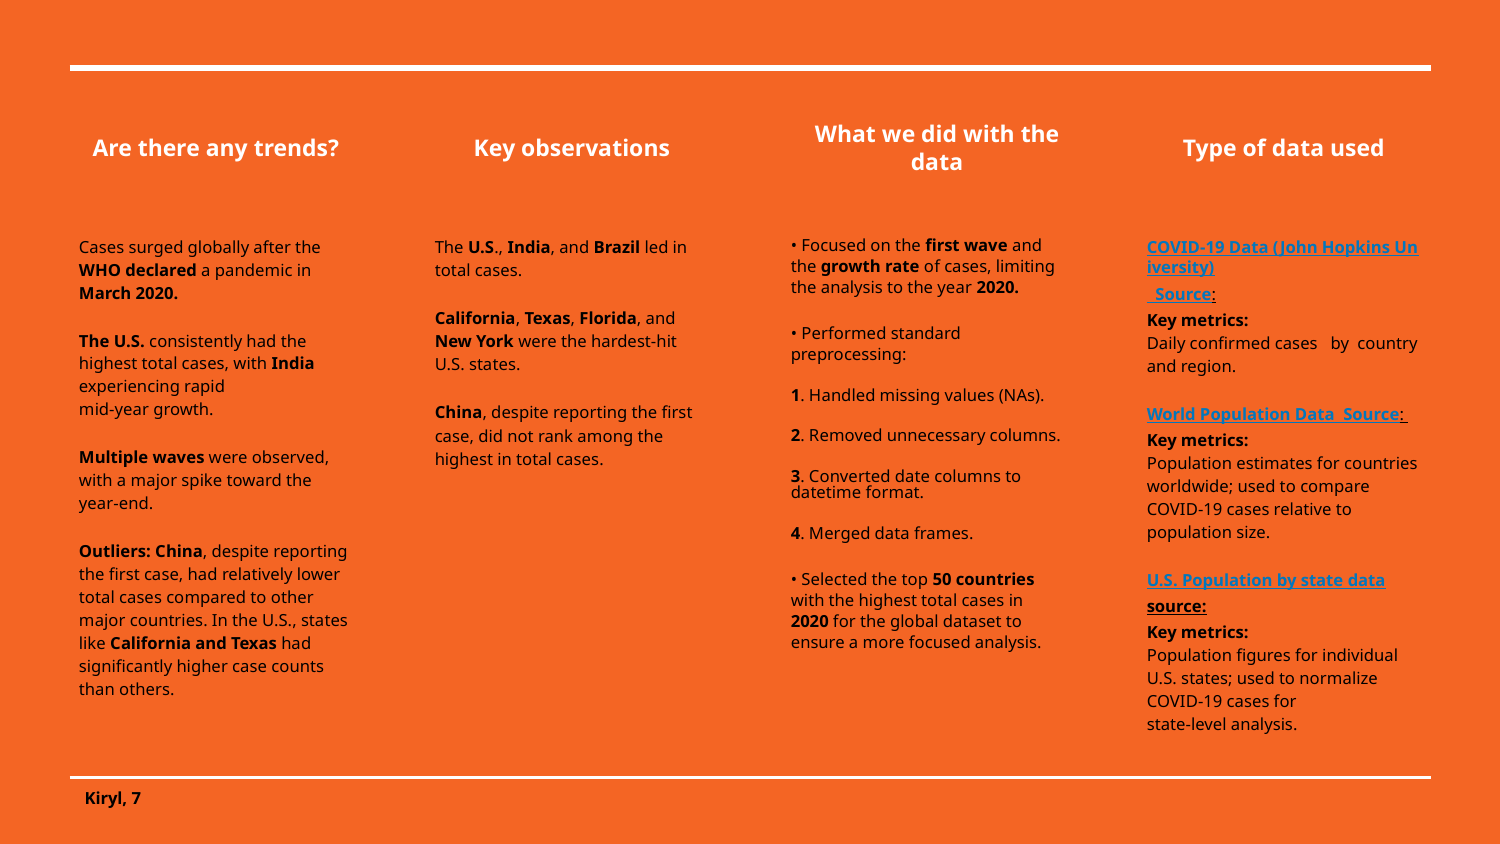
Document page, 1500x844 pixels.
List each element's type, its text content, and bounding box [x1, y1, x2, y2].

list COVID-19 Data (John Hopkins University) Source: Key metrics: Daily confirmed cases by country and region. World Population Data Source: Key metrics: Population estimates for countries worldwide; used to compare COVID-19 cases relative to population size. U.S. Population by state data source: Key metrics: Population figures for individual U.S. states; used to normalize COVID-19 cases for state-level analysis. [1131, 218, 1437, 772]
title Are there any trends? [63, 124, 369, 171]
list Cases surged globally after the WHO declared a pandemic in March 2020. The U.S. consistently had the highest total cases, with India experiencing rapid mid-year growth. Multiple waves were observed, with a major spike toward the year-end. Outliers: China, despite reporting the first case, had relatively lower total cases compared to other major countries. In the U.S., states like California and Texas had significantly higher case counts than others. [63, 218, 369, 710]
title Type of data used [1131, 124, 1437, 171]
list The U.S., India, and Brazil led in total cases. California, Texas, Florida, and New York were the hardest-hit U.S. states. China, despite reporting the first case, did not rank among the highest in total cases. [419, 218, 718, 680]
text_box Kiryl, 7 [69, 777, 616, 818]
list • Focused on the first wave and the growth rate of cases, limiting the analysis to the year 2020. • Performed standard preprocessing: 1. Handled missing values (NAs). 2. Removed unnecessary columns. 3. Converted date columns to datetime format. 4. Merged data frames. • Selected the top 50 countries with the highest total cases in 2020 for the global dataset to ensure a more focused analysis. [775, 218, 1081, 680]
title What we did with the data [775, 124, 1099, 171]
title Key observations [419, 124, 725, 171]
